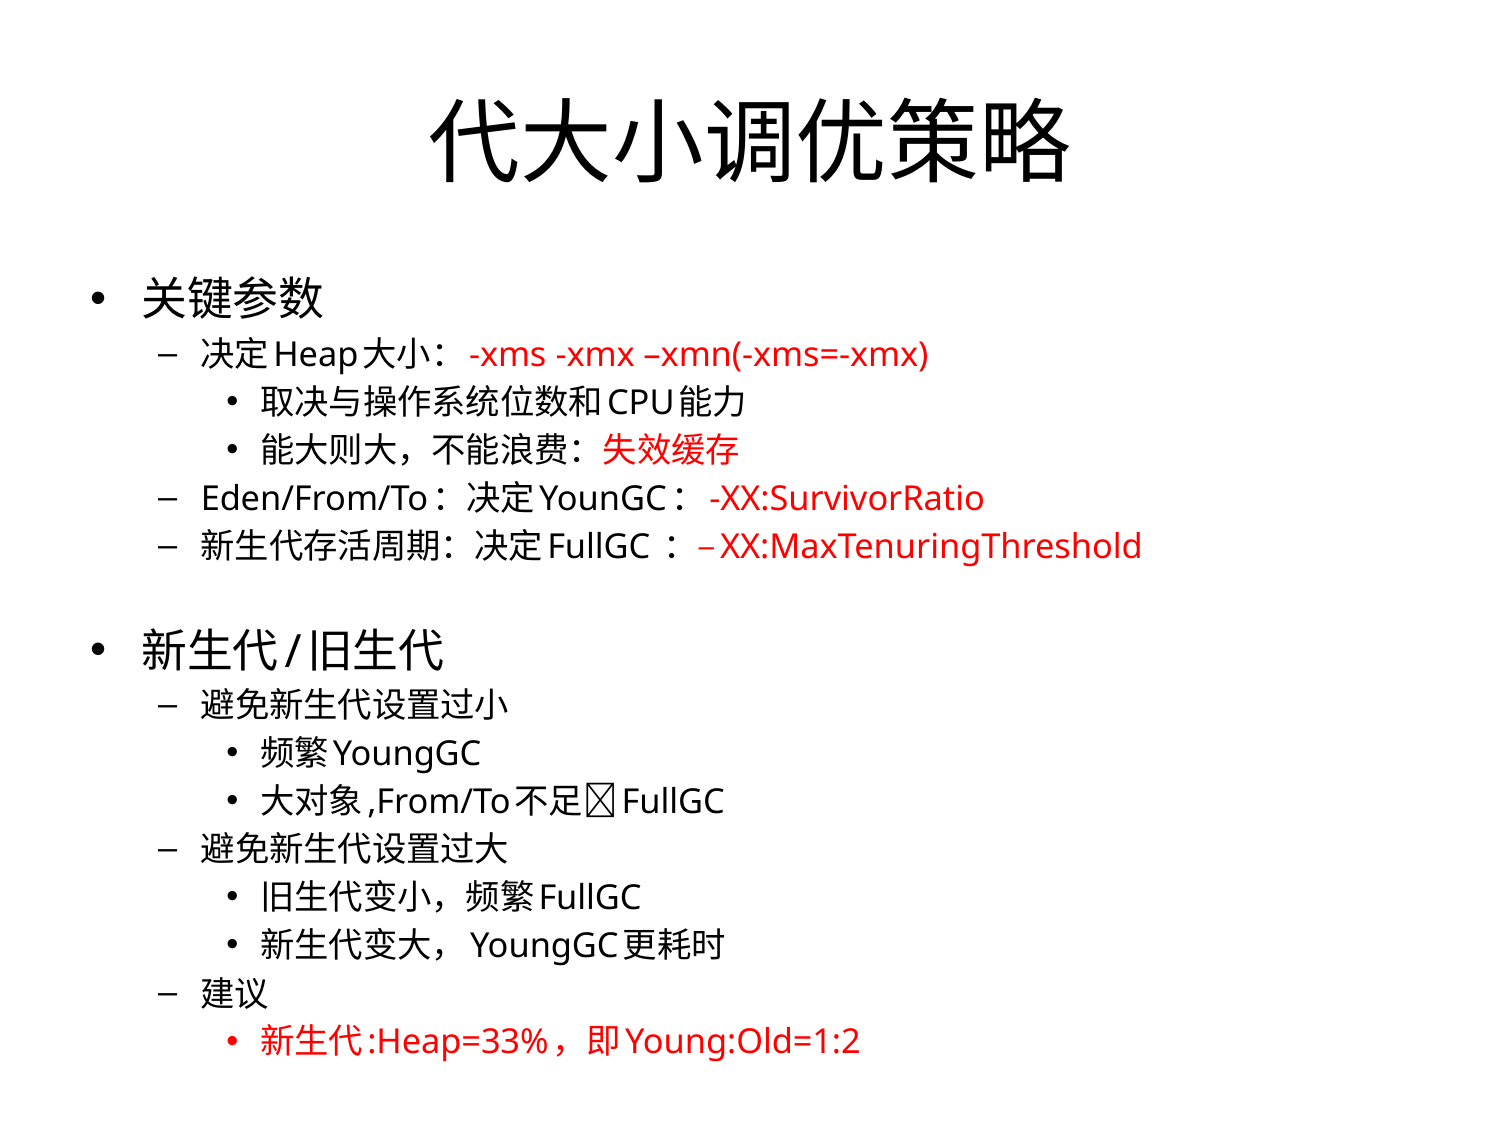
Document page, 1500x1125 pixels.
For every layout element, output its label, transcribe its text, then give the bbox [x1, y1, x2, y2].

list 关键参数 决定Heap大小：-xms -xmx –xmn(-xms=-xmx) 取决与操作系统位数和CPU能力 能大则大，不能浪费：失效缓存 Eden/From/To：决定YounGC：-XX:SurvivorRatio 新生代存活周期：决定FullGC ：–XX:MaxTenuringThreshold 新生代/旧生代 避免新生代设置过小 频繁YoungGC 大对象,From/To不足FullGC 避免新生代设置过大 旧生代变小，频繁FullGC 新生代变大，YoungGC更耗时 建议 新生代:Heap=33%，即Young:Old=1:2 [75, 262, 1425, 1071]
title 代大小调优策略 [75, 45, 1425, 233]
